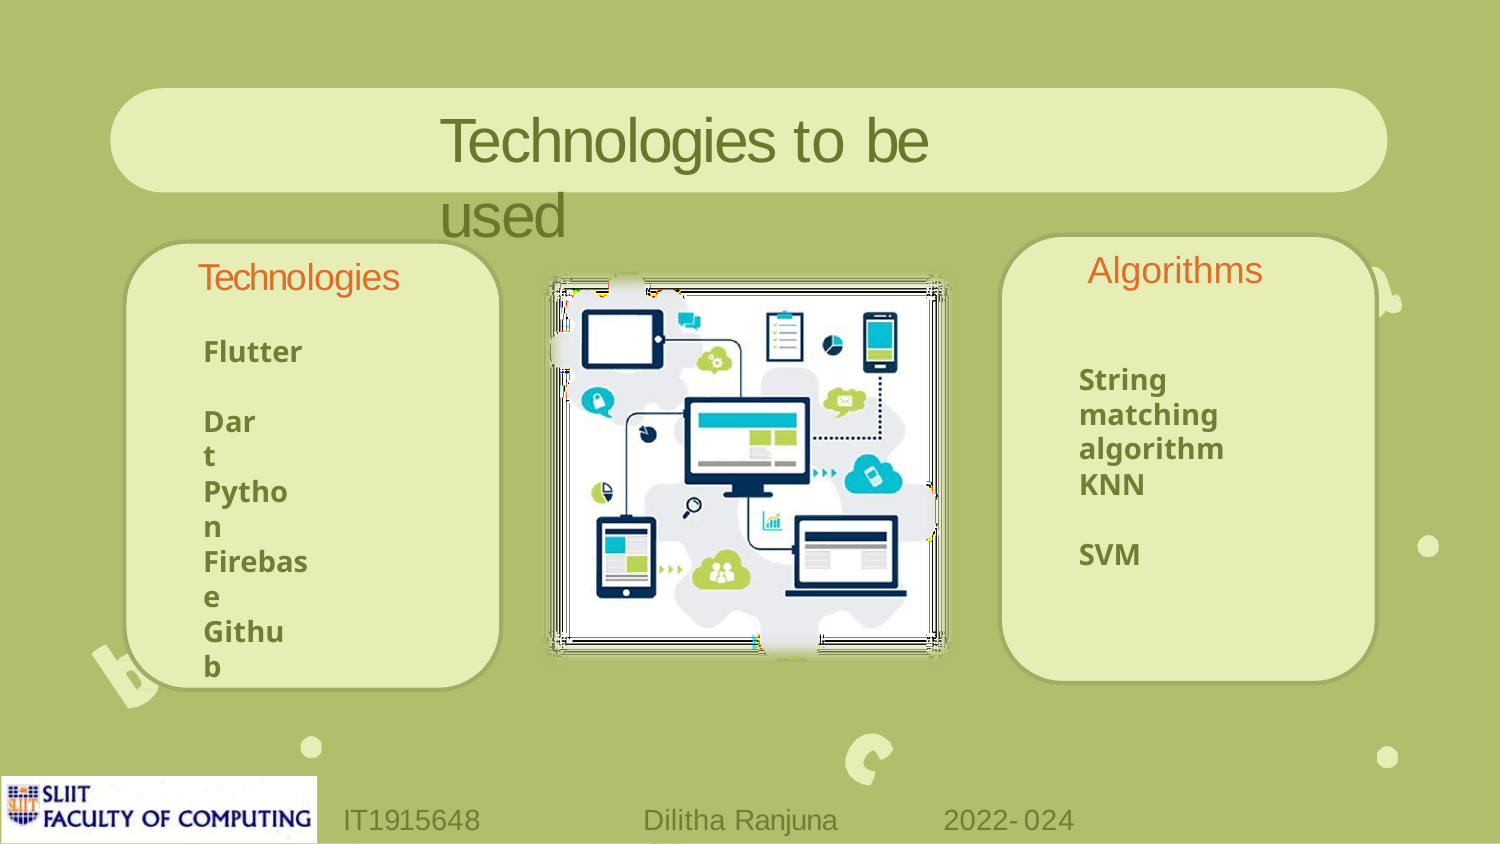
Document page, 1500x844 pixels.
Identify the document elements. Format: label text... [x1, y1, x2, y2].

text_box Dilitha Ranjuna G.P. [641, 800, 891, 844]
text_box IT19156484 [341, 800, 497, 844]
text_box [1417, 535, 1439, 557]
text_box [997, 232, 1403, 686]
text_box [845, 733, 894, 786]
text_box [300, 736, 322, 758]
text_box [536, 265, 960, 669]
text_box [110, 88, 1388, 193]
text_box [91, 239, 504, 709]
text_box [1, 776, 318, 843]
title Technologies to be used [437, 97, 1066, 250]
text_box 2022-024 [941, 801, 1077, 836]
text_box [1376, 746, 1398, 768]
